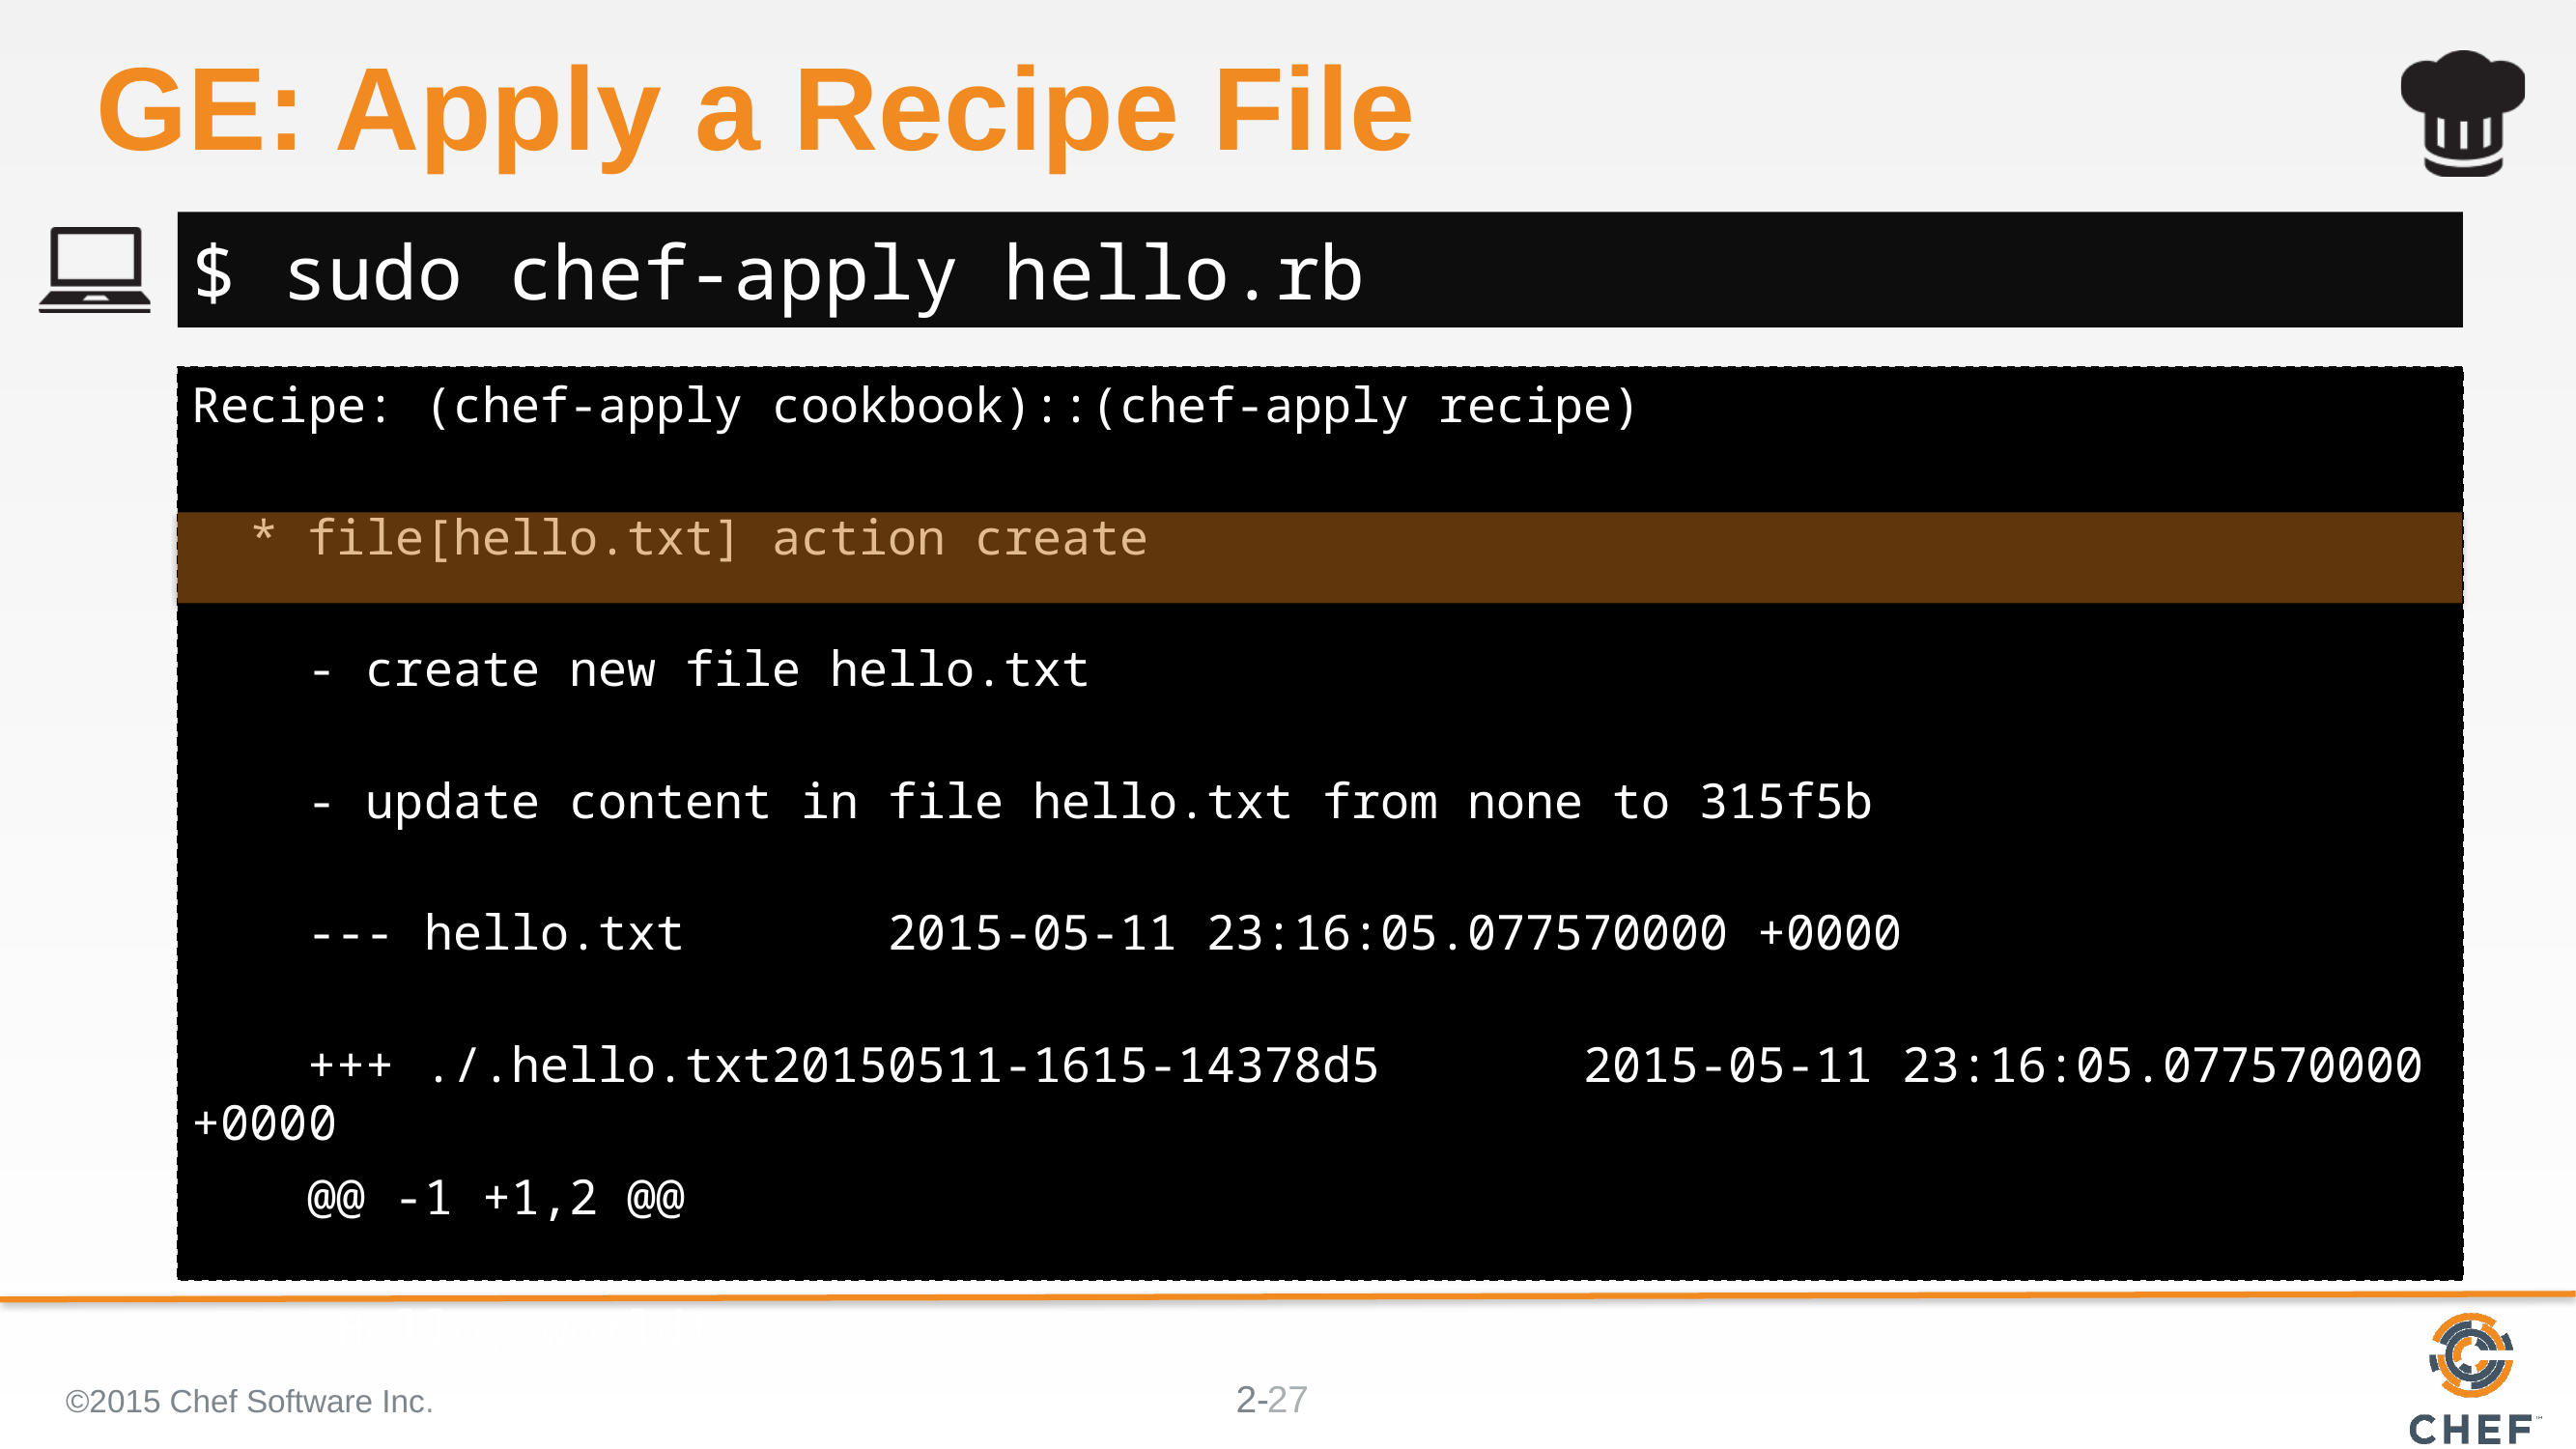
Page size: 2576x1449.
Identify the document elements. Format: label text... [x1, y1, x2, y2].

footer ©2015 Chef Software Inc. [51, 1359, 952, 1440]
picture [2399, 1297, 2550, 1449]
list Recipe: (chef-apply cookbook)::(chef-apply recipe) * file[hello.txt] action create - create new file hello.txt - update content in file hello.txt from none to 315f5b --- hello.txt 2015-05-11 23:16:05.077570000 +0000 +++ ./.hello.txt20150511-1615-14378d5 2015-05-11 23:16:05.077570000 +0000 @@ -1 +1,2 @@ +Hello, world! [177, 366, 2464, 512]
text_box [177, 512, 2463, 604]
title GE: Apply a Recipe File [96, 48, 2463, 180]
list Recipe: (chef-apply cookbook)::(chef-apply recipe) * file[hello.txt] action create - create new file hello.txt - update content in file hello.txt from none to 315f5b --- hello.txt 2015-05-11 23:16:05.077570000 +0000 +++ ./.hello.txt20150511-1615-14378d5 2015-05-11 23:16:05.077570000 +0000 @@ -1 +1,2 @@ +Hello, world! [177, 612, 2464, 1281]
slide_number 27 [998, 1359, 1578, 1437]
list $ sudo chef-apply hello.rb [177, 212, 2463, 327]
